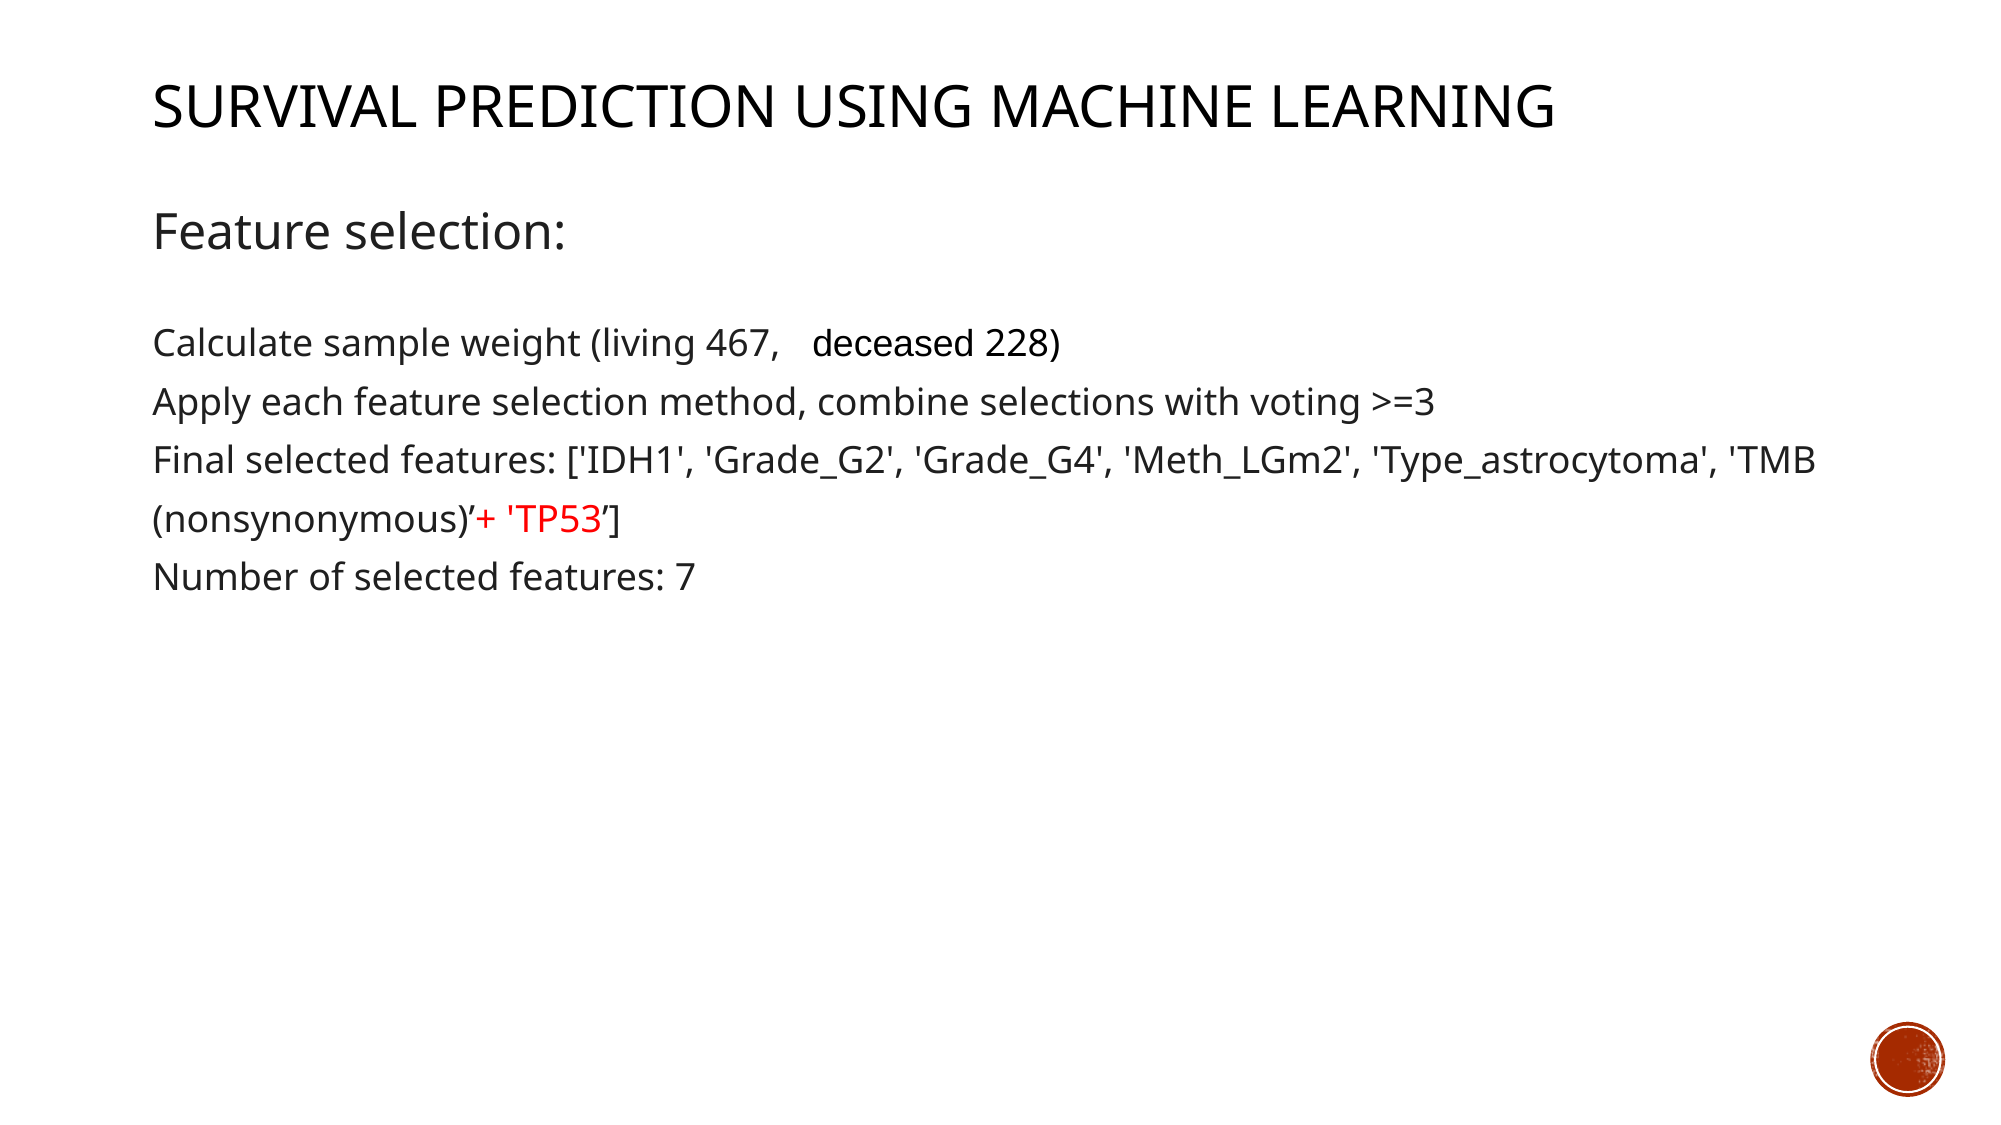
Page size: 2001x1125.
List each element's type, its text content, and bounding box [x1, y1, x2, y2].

text_box Feature selection: Calculate sample weight (living 467, 6deceased 228) Apply each feature selection method, combine selections with voting >=3 Final selected features: ['IDH1', 'Grade_G2', 'Grade_G4', 'Meth_LGm2', 'Type_astrocytoma', 'TMB (nonsynonymous)’+ 'TP53’] Number of selected features: 7 [137, 191, 1963, 606]
title Survival prediction using machine learning [137, 0, 1863, 191]
